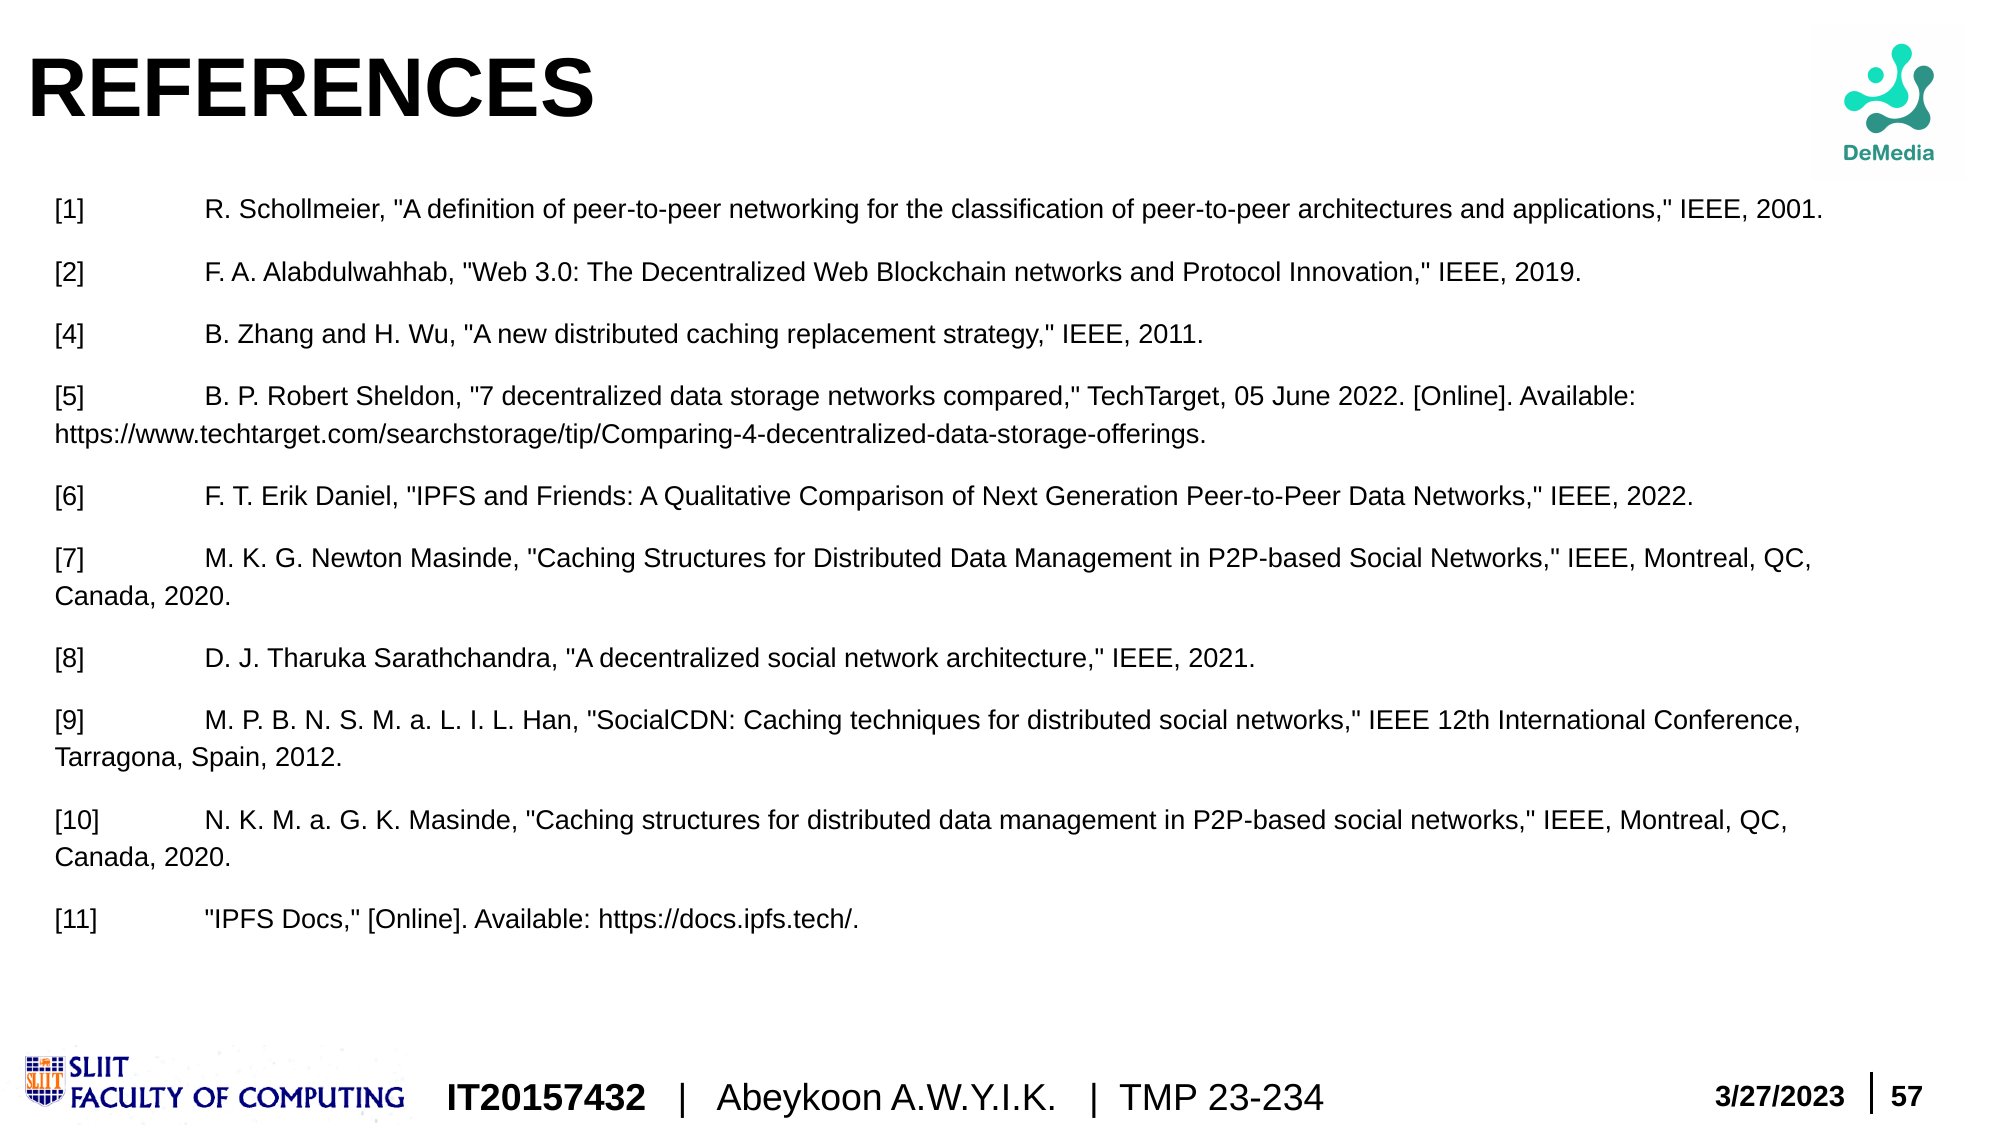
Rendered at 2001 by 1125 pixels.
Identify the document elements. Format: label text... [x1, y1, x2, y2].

picture [1811, 24, 1967, 180]
picture [0, 1045, 413, 1125]
text_box IT20157432 | Abeykoon A.W.Y.I.K. | TMP 23-234 [431, 1065, 1550, 1125]
list [1] R. Schollmeier, "A definition of peer-to-peer networking for the classification of peer-to-peer architectures and applications," IEEE, 2001. [2] F. A. Alabdulwahhab, "Web 3.0: The Decentralized Web Blockchain networks and Protocol Innovation," IEEE, 2019. [4] B. Zhang and H. Wu, "A new distributed caching replacement strategy," IEEE, 2011. [5] B. P. Robert Sheldon, "7 decentralized data storage networks compared," TechTarget, 05 June 2022. [Online]. Available: https://www.techtarget.com/searchstorage/tip/Comparing-4-decentralized-data-storage-offerings. [6] F. T. Erik Daniel, "IPFS and Friends: A Qualitative Comparison of Next Generation Peer-to-Peer Data Networks," IEEE, 2022. [7] M. K. G. Newton Masinde, "Caching Structures for Distributed Data Management in P2P-based Social Networks," IEEE, Montreal, QC, Canada, 2020. [8] D. J. Tharuka Sarathchandra, "A decentralized social network architecture," IEEE, 2021. [9] M. P. B. N. S. M. a. L. I. L. Han, "SocialCDN: Caching techniques for distributed social networks," IEEE 12th International Conference, Tarragona, Spain, 2012. [10] N. K. M. a. G. K. Masinde, "Caching structures for distributed data management in P2P-based social networks," IEEE, Montreal, QC, Canada, 2020. [11] "IPFS Docs," [Online]. Available: https://docs.ipfs.tech/. [39, 179, 1886, 969]
title REFERENCES [12, 26, 1713, 237]
